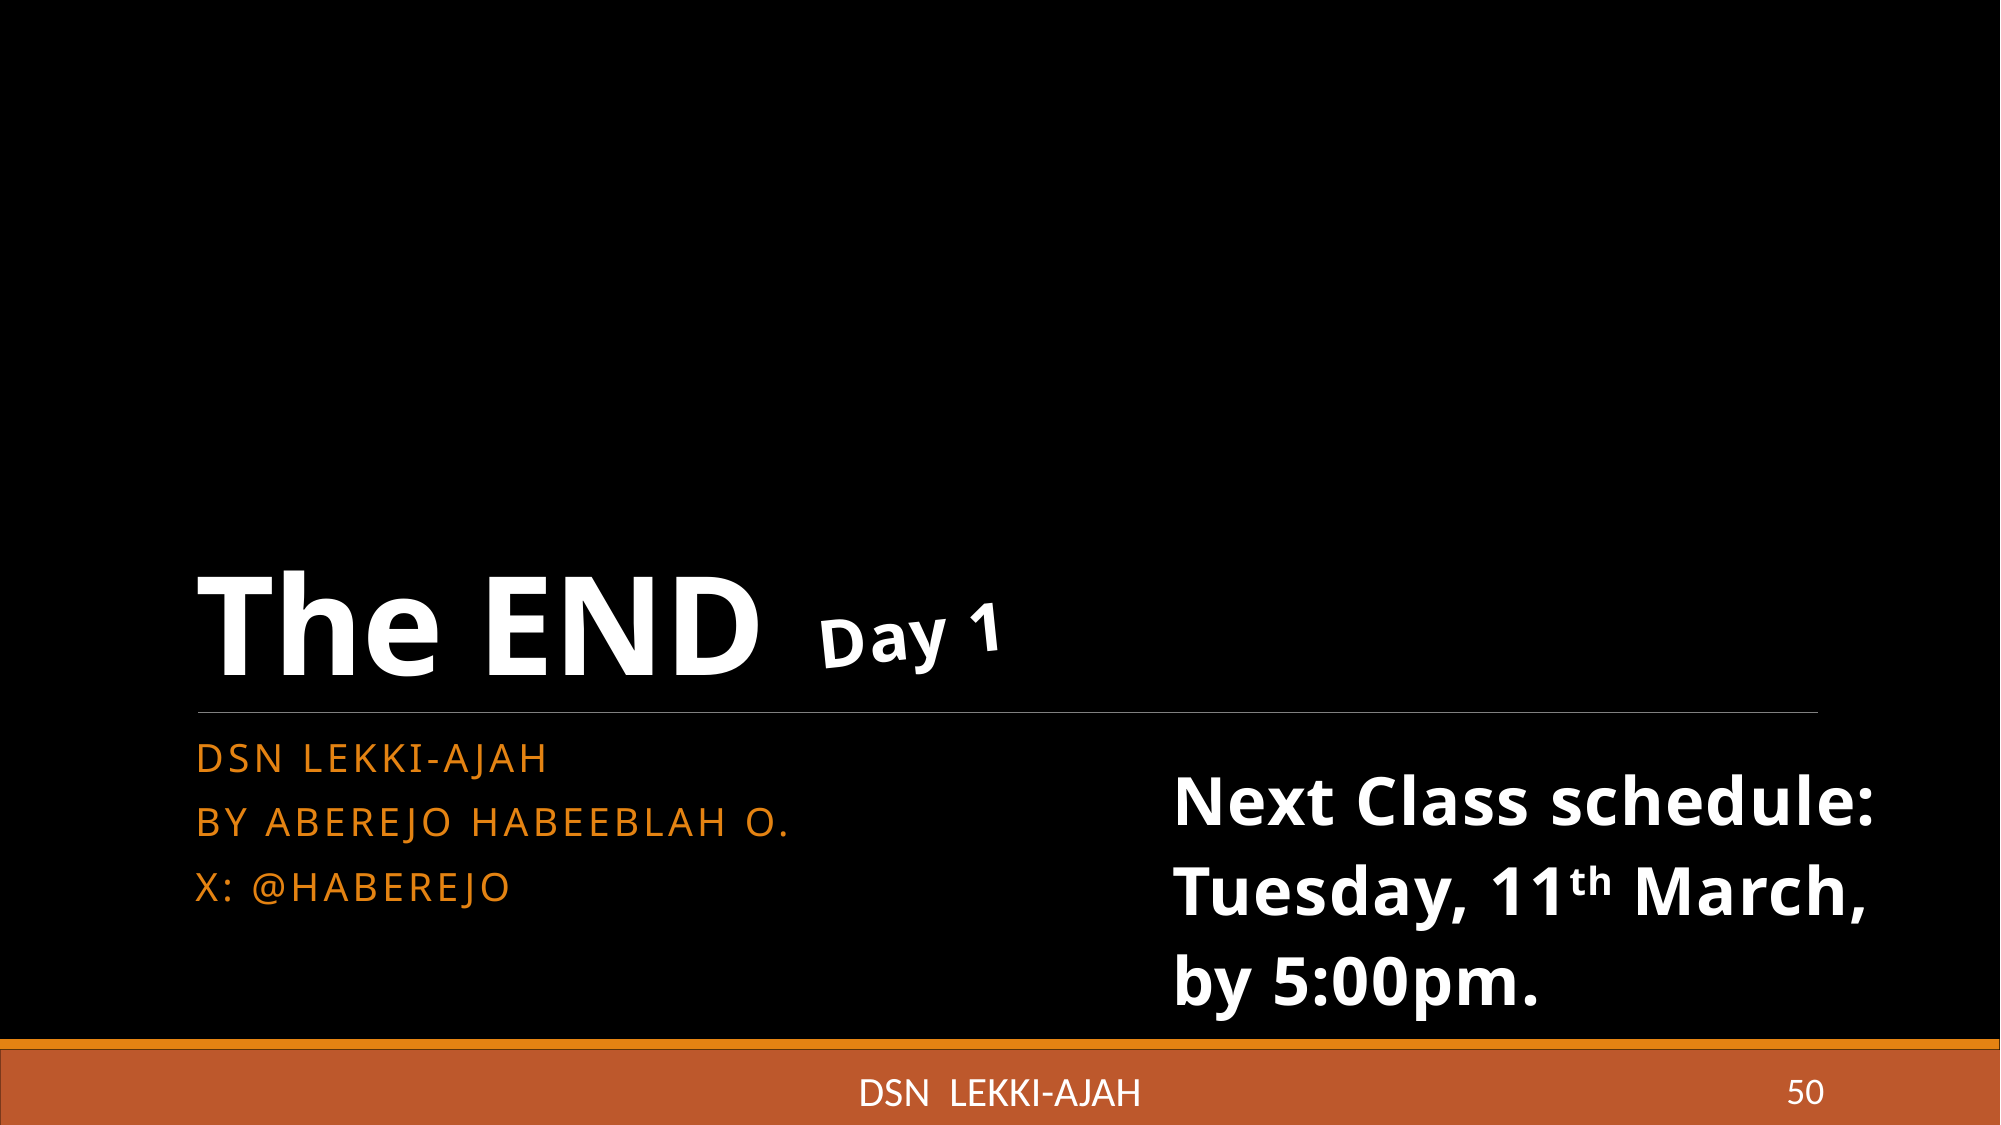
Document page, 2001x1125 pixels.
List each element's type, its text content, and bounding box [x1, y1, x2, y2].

footer DSN LEKKI-AJAH [604, 1059, 1396, 1120]
text_box Next Class schedule: Tuesday, 11th March, by 5:00pm. [1157, 742, 1949, 1026]
subtitle DSN LEKKI-AJAH BY ABEREJO HABEEBLAH O. X: @haberejo [180, 730, 1831, 919]
slide_number 50 [1624, 1059, 1840, 1120]
text_box Day 1 [797, 562, 1045, 692]
title The END [180, 126, 1830, 712]
